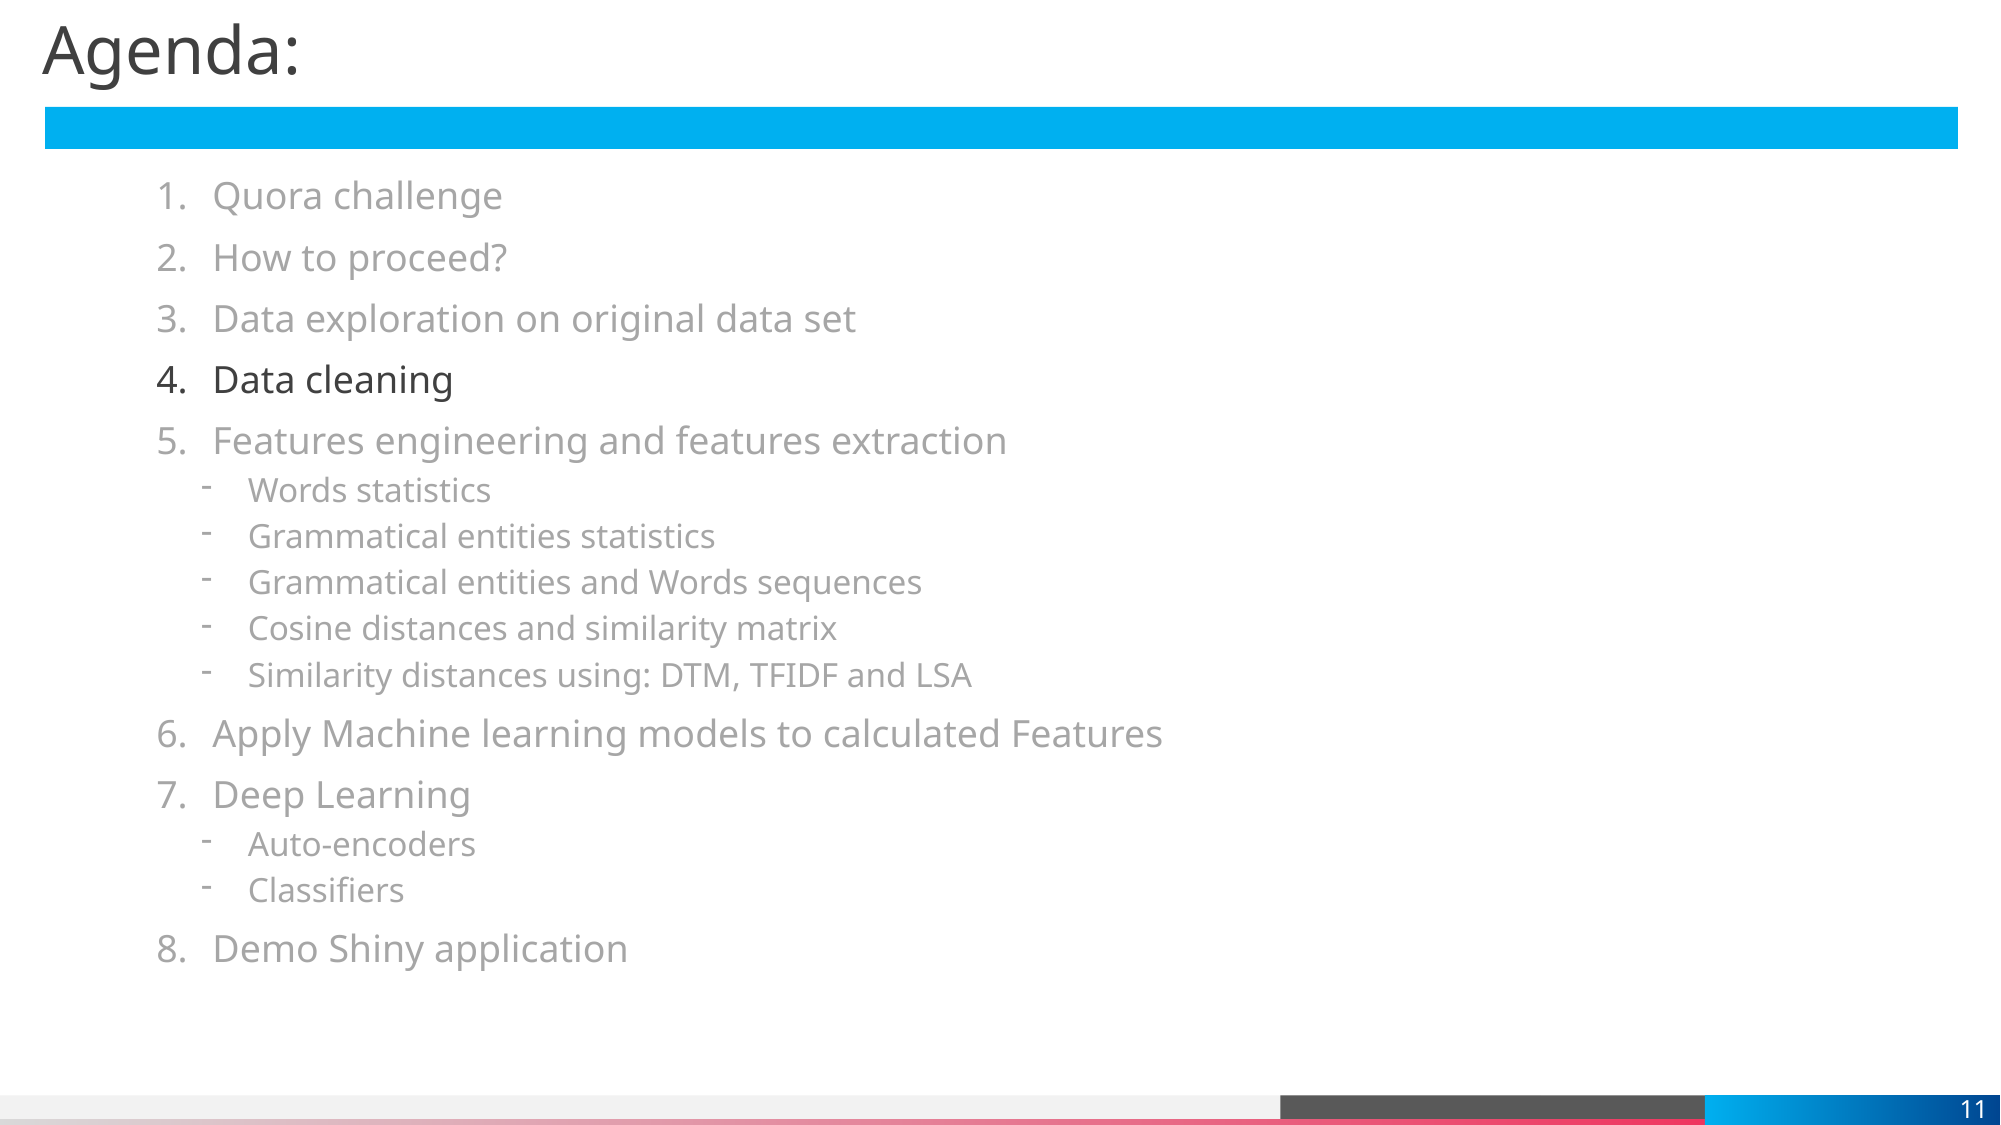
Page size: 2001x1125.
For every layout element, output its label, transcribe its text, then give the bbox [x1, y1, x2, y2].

title Agenda: [41, 16, 378, 110]
slide_number 11 [1704, 1095, 2000, 1125]
subtitle Quora challenge How to proceed? Data exploration on original data set Data cleaning Features engineering and features extraction Words statistics Grammatical entities statistics Grammatical entities and Words sequences Cosine distances and similarity matrix Similarity distances using: DTM, TFIDF and LSA Apply Machine learning models to calculated Features Deep Learning Auto-encoders Classifiers Demo Shiny application [156, 177, 1280, 990]
text_box [44, 106, 1959, 150]
